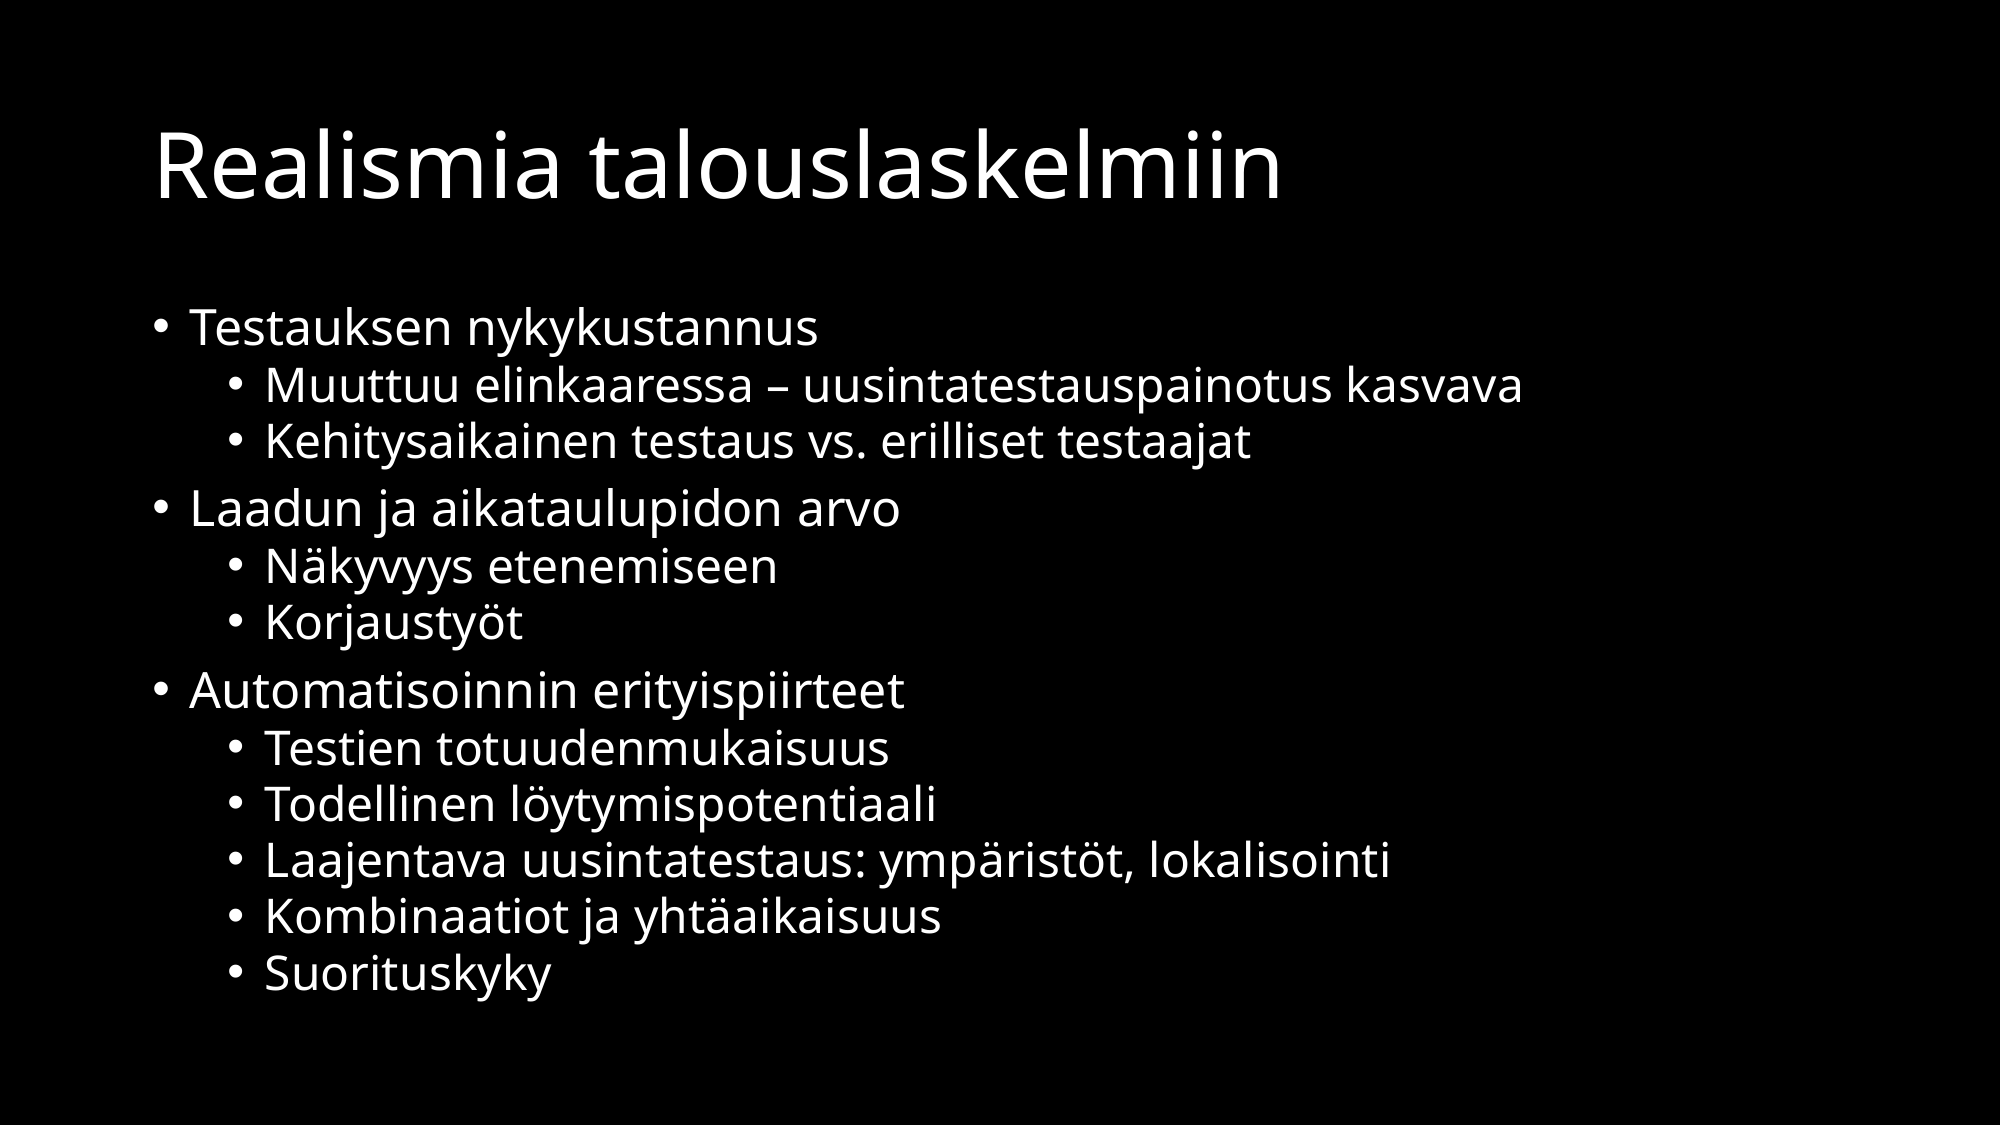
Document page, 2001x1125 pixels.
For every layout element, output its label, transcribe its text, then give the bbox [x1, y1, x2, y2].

title Realismia talouslaskelmiin [137, 59, 1863, 278]
list Testauksen nykykustannus Muuttuu elinkaaressa – uusintatestauspainotus kasvava Kehitysaikainen testaus vs. erilliset testaajat Laadun ja aikataulupidon arvo Näkyvyys etenemiseen Korjaustyöt Automatisoinnin erityispiirteet Testien totuudenmukaisuus Todellinen löytymispotentiaali Laajentava uusintatestaus: ympäristöt, lokalisointi Kombinaatiot ja yhtäaikaisuus Suorituskyky [137, 299, 1863, 1014]
